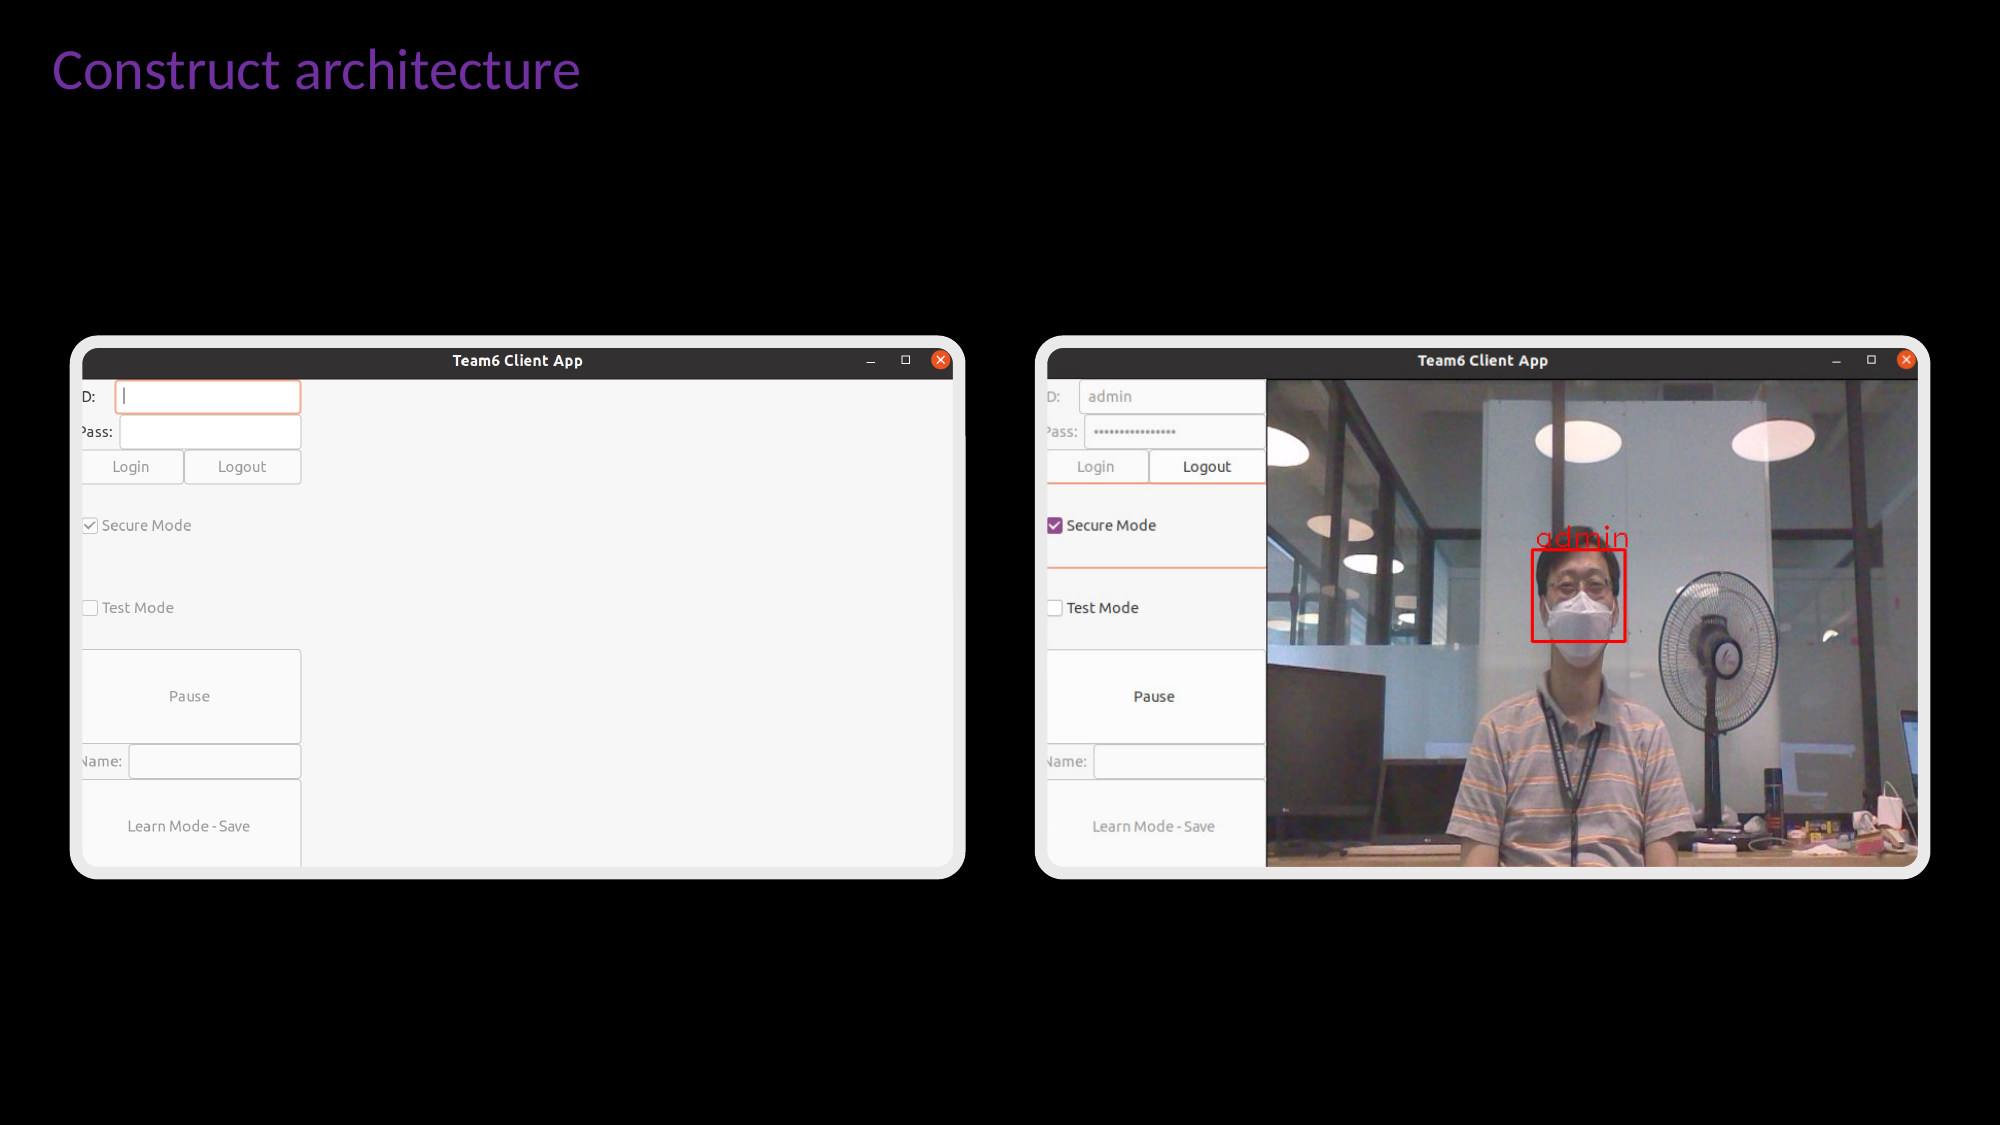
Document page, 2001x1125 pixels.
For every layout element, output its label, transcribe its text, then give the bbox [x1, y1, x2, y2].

picture [1041, 341, 1925, 874]
picture [75, 341, 960, 874]
list Construct architecture [37, 24, 1374, 128]
